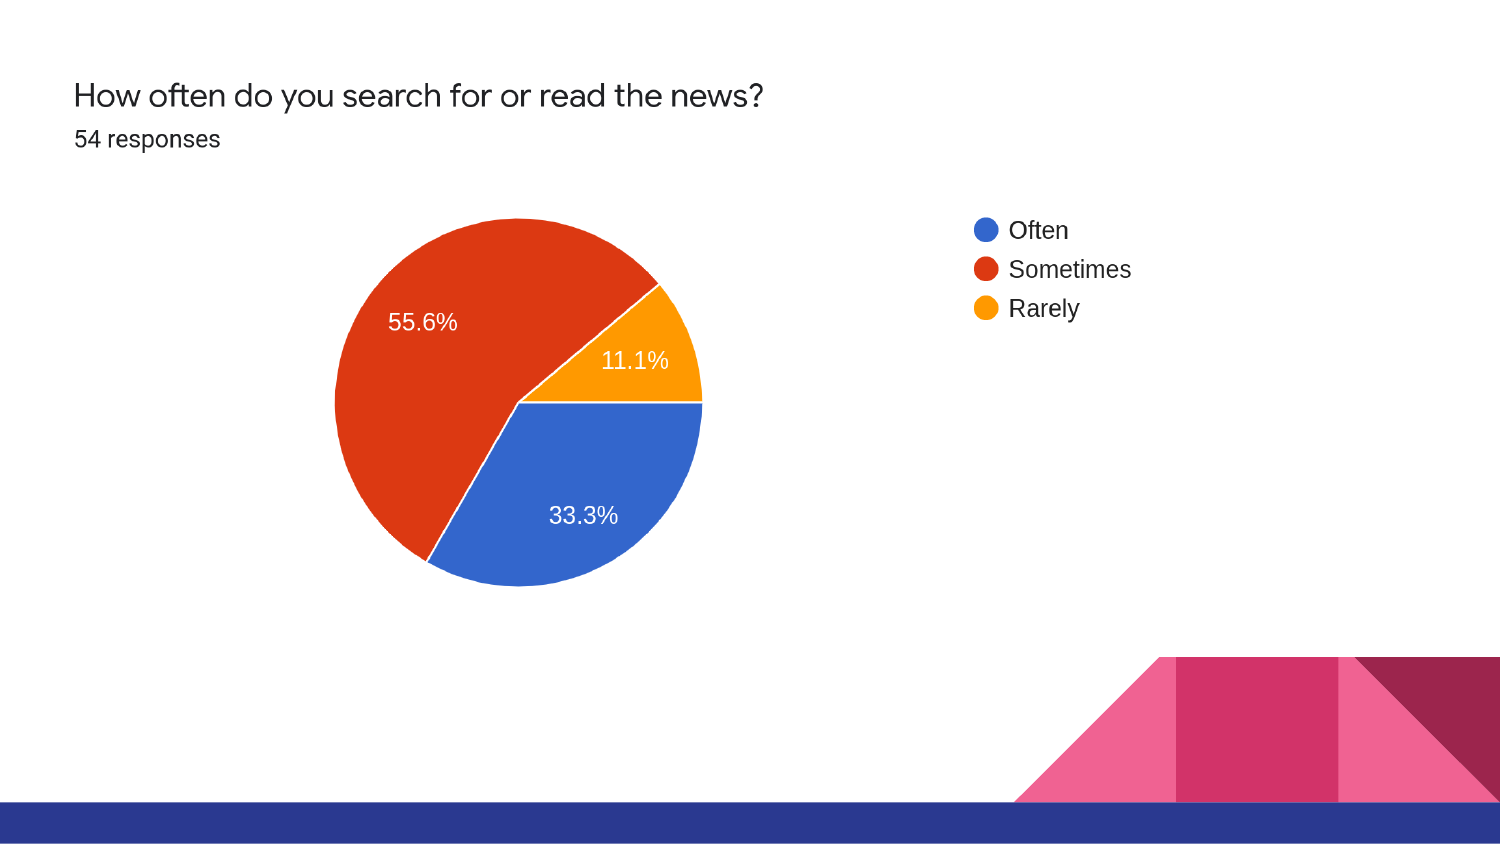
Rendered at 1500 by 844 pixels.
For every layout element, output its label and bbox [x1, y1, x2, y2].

picture [24, 24, 1500, 657]
